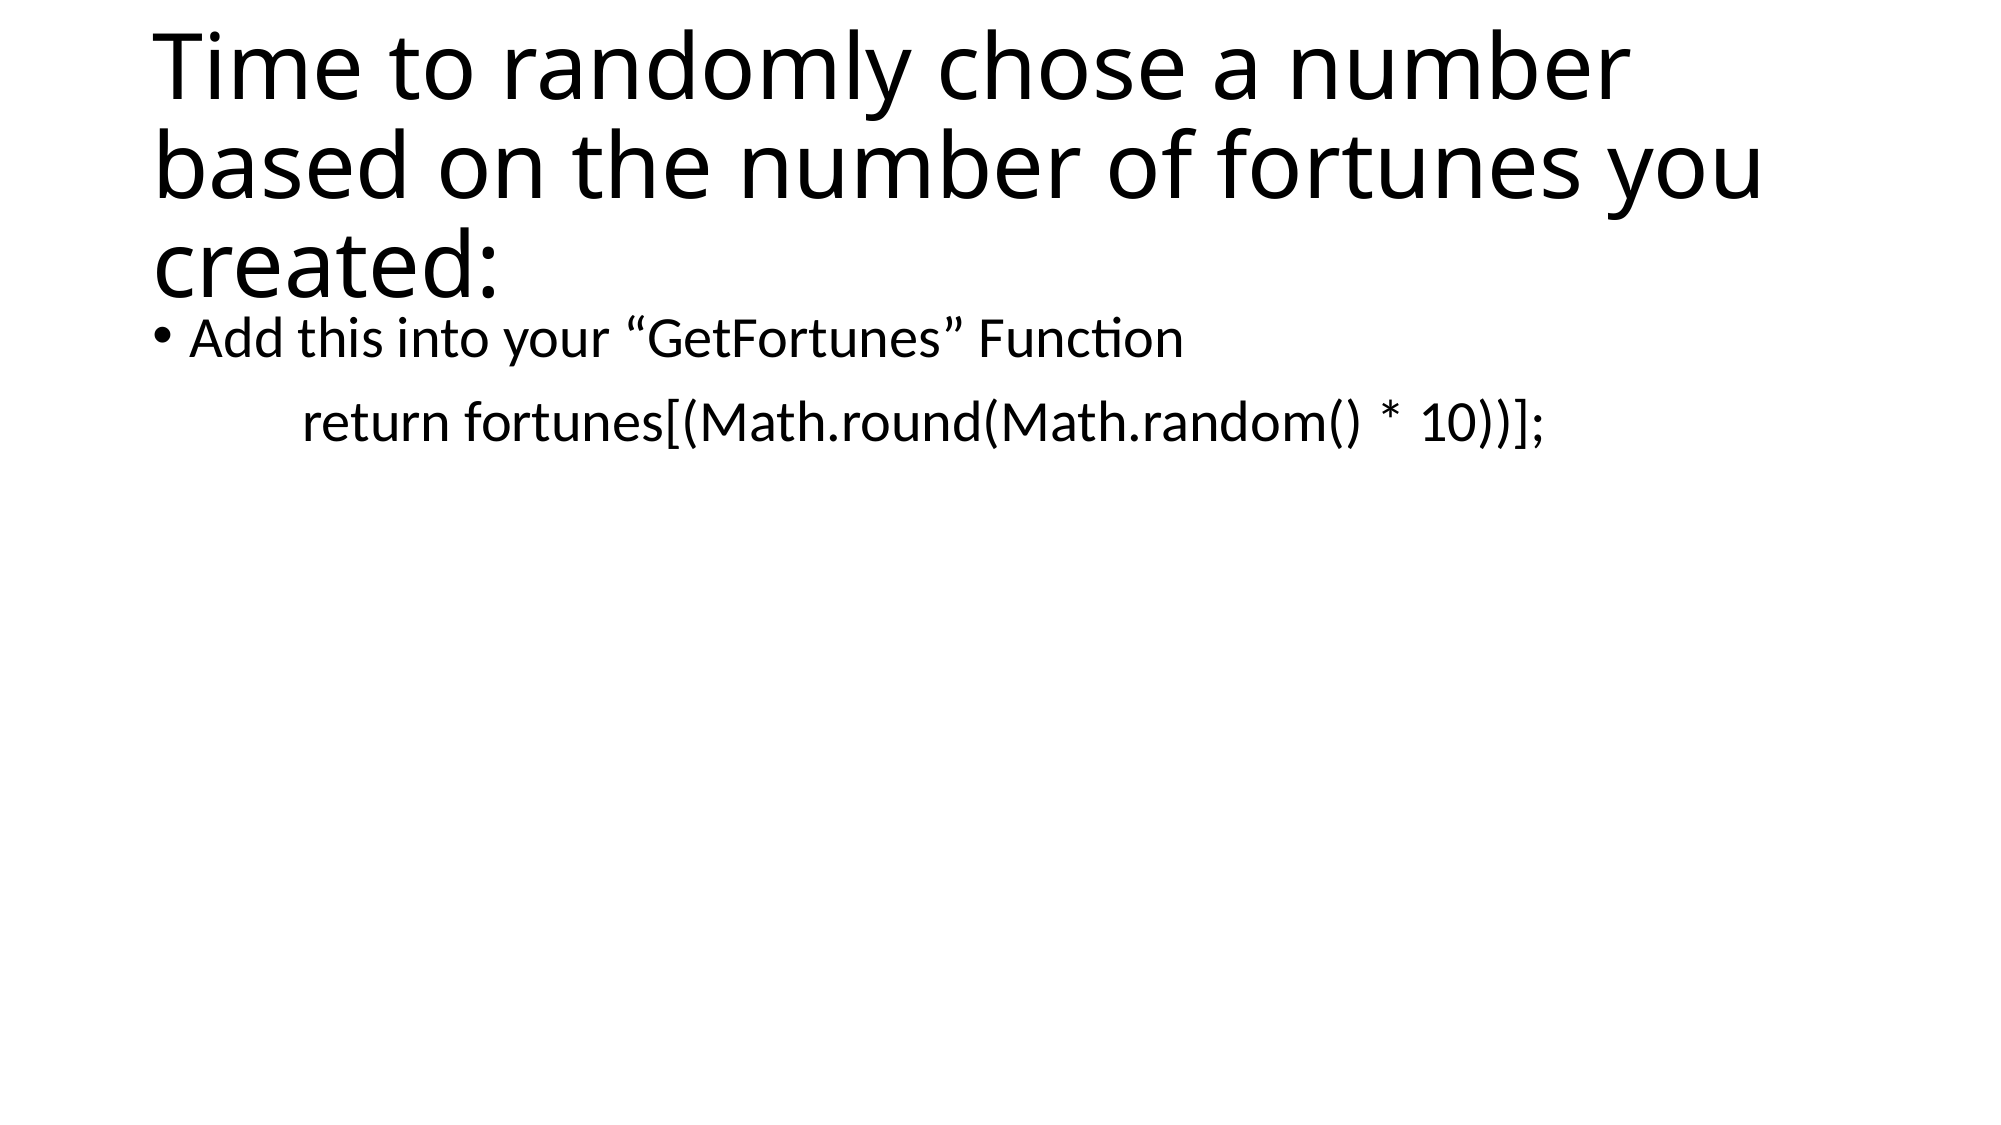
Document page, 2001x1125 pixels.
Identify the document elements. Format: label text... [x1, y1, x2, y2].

list Add this into your “GetFortunes” Function return fortunes[(Math.round(Math.random() * 10))]; [137, 299, 1863, 1014]
title Time to randomly chose a number based on the number of fortunes you created: [137, 59, 1863, 278]
